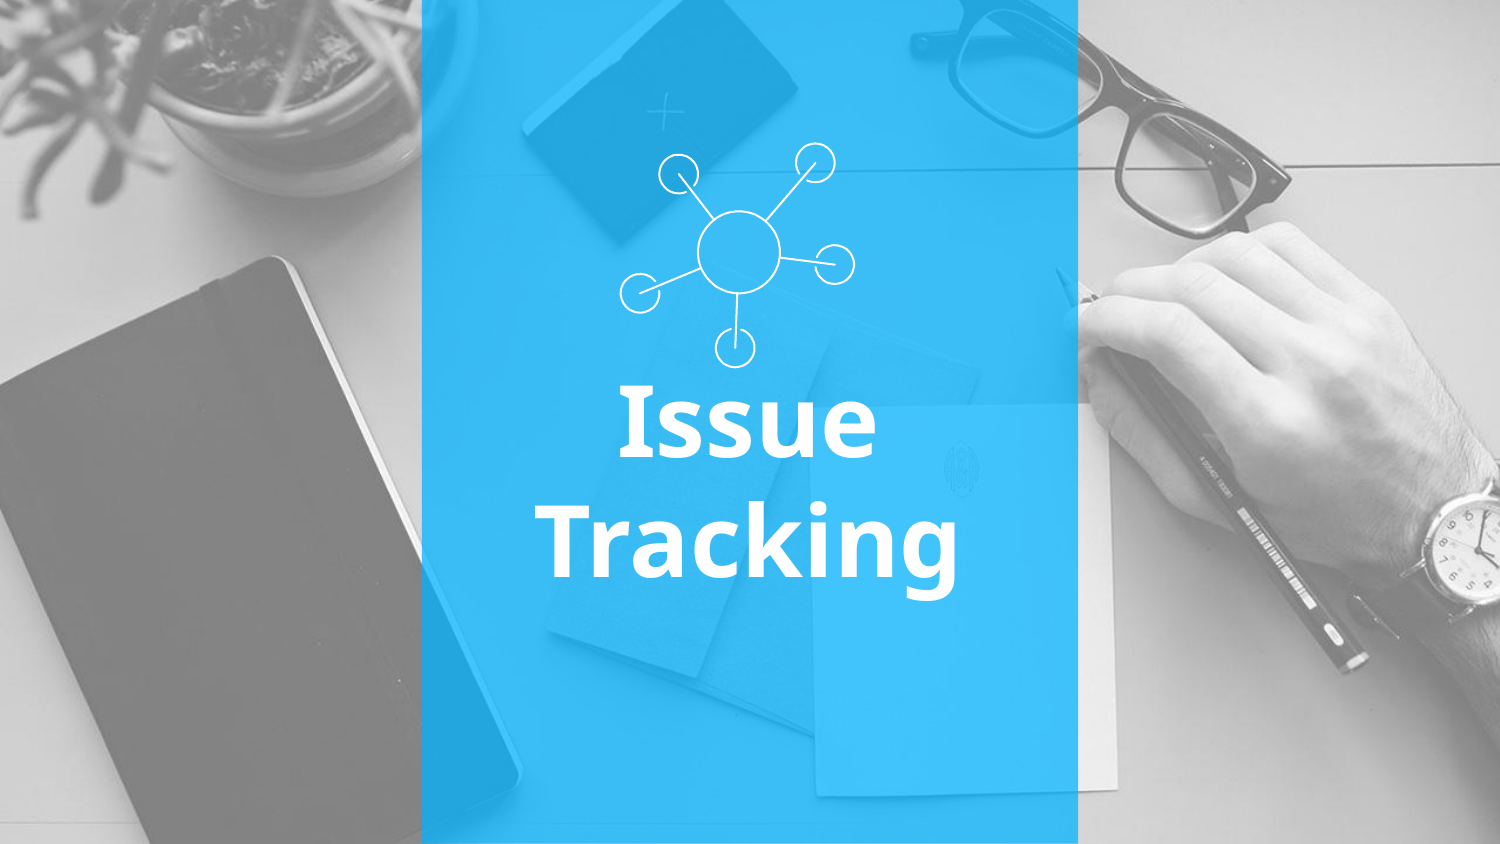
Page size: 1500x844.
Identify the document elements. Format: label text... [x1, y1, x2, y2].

text_box [421, 0, 1079, 844]
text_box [620, 143, 855, 368]
picture [1079, 0, 1500, 844]
picture [0, 0, 421, 844]
title Issue Tracking [472, 422, 1025, 613]
